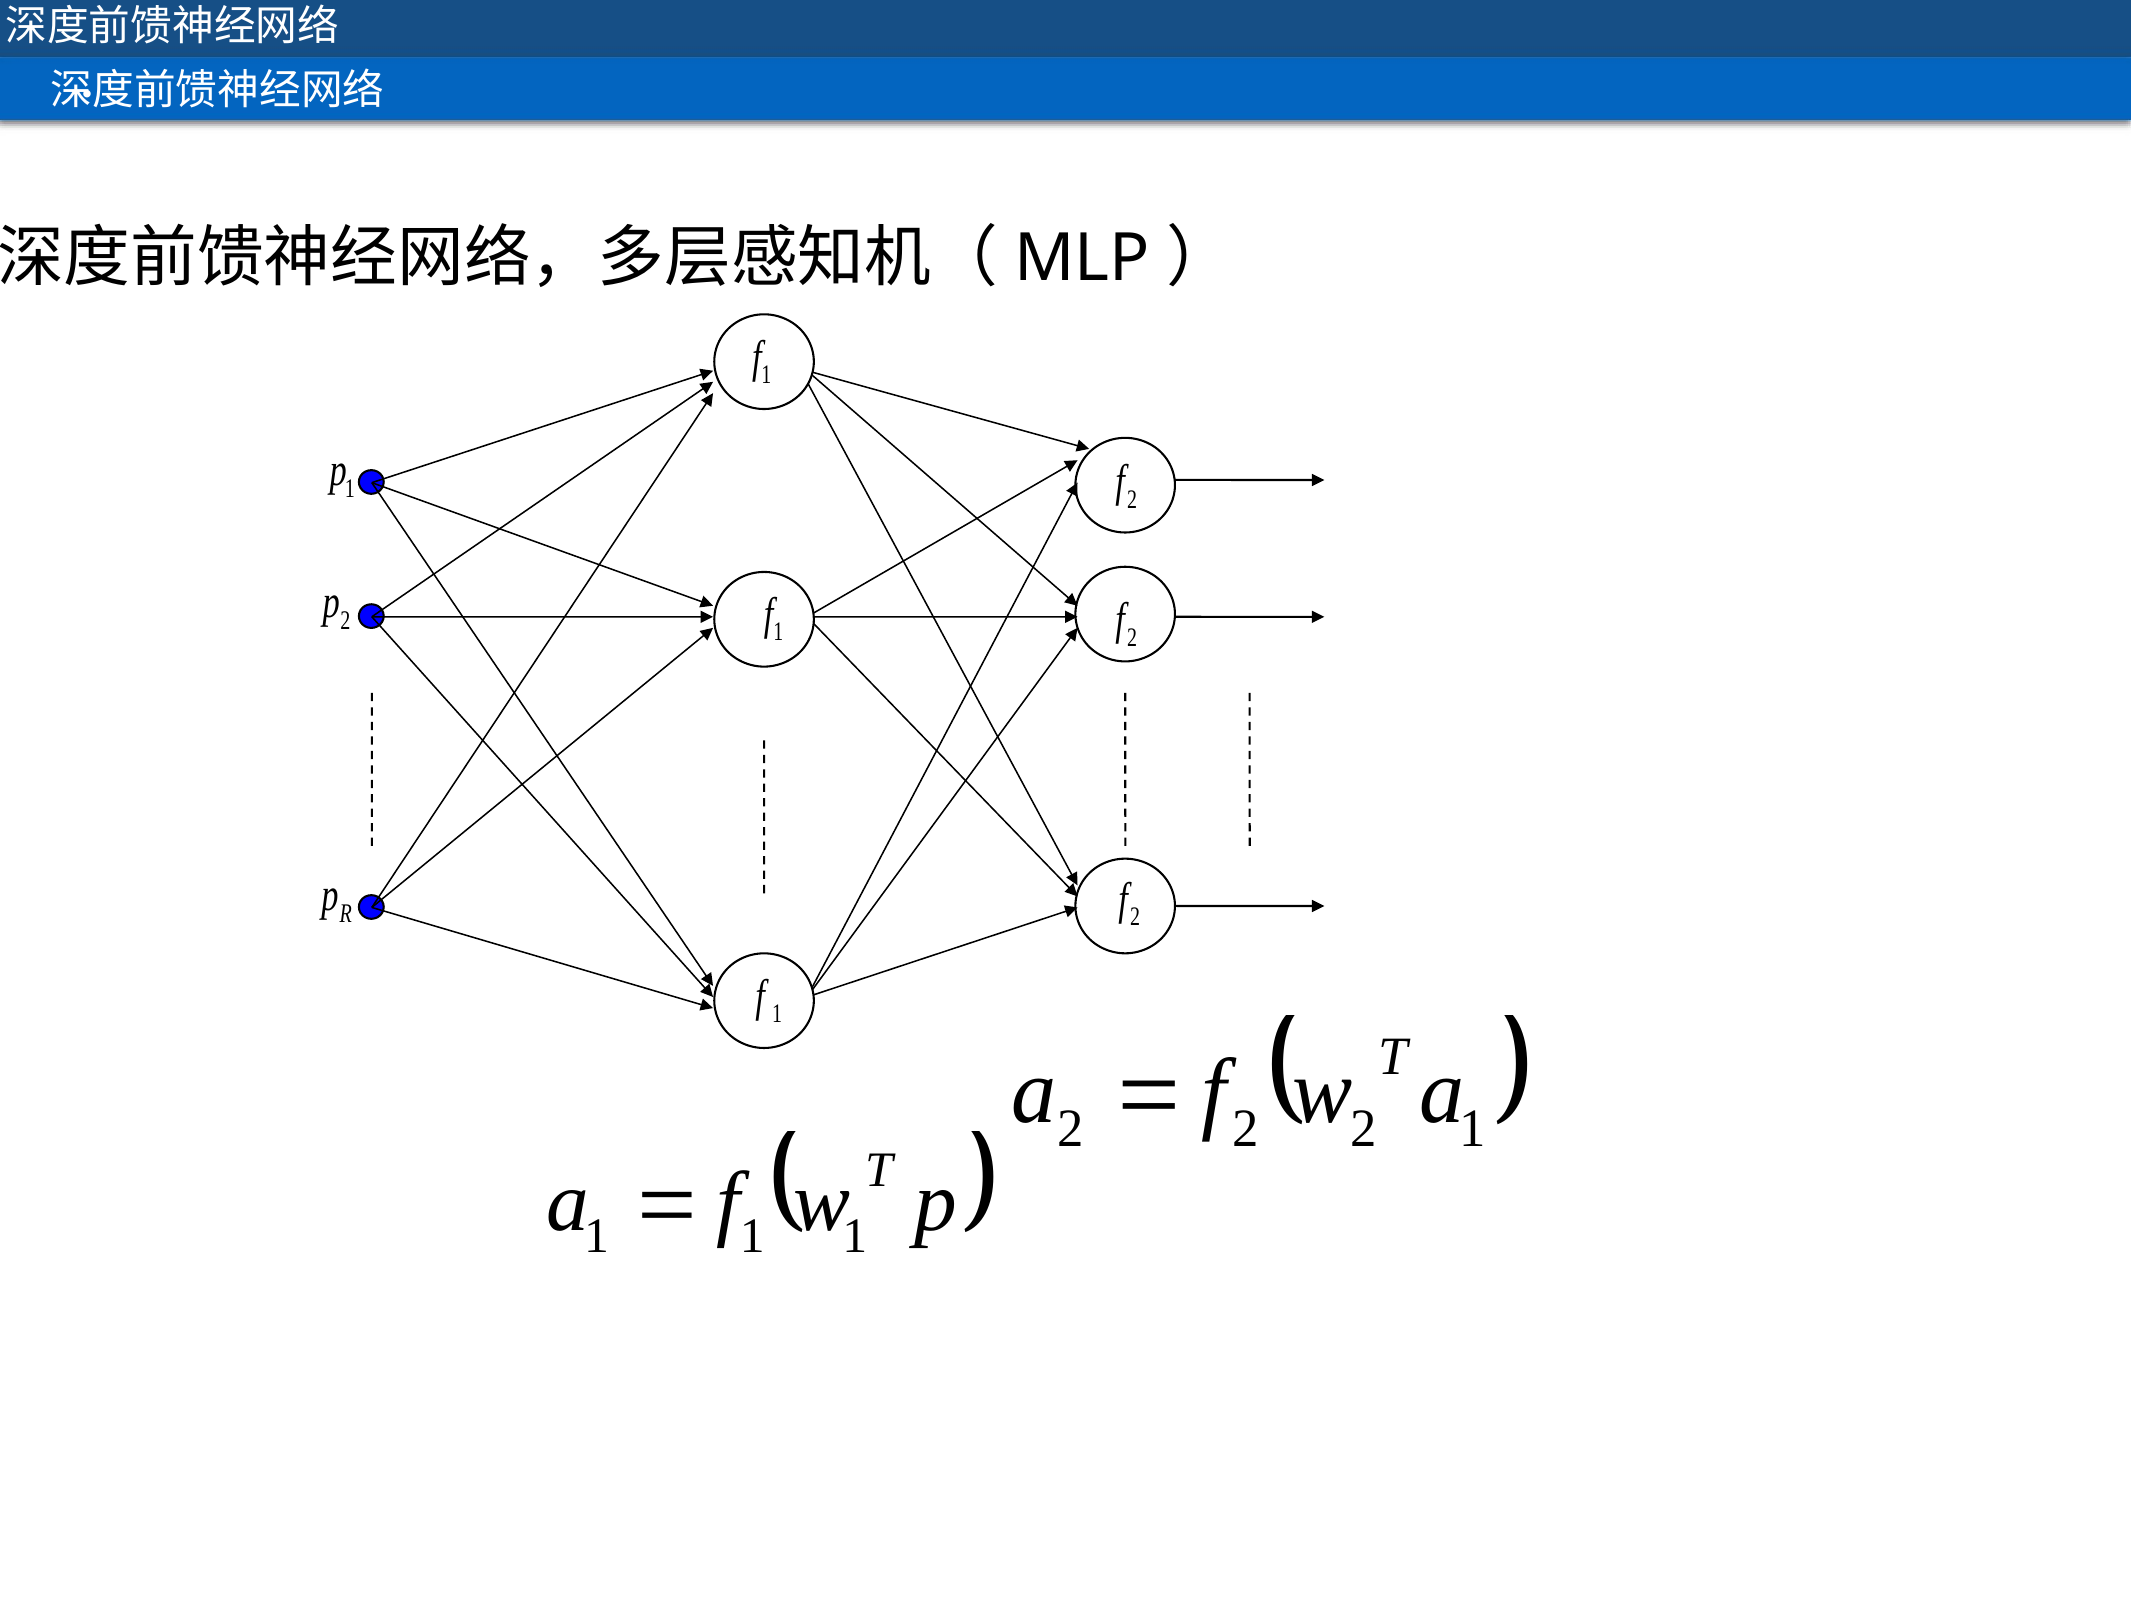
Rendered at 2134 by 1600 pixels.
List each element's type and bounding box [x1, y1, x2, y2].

text_box [532, 1131, 996, 1267]
text_box [311, 314, 1325, 1049]
text_box [997, 1014, 1532, 1162]
picture [0, 0, 2131, 1600]
